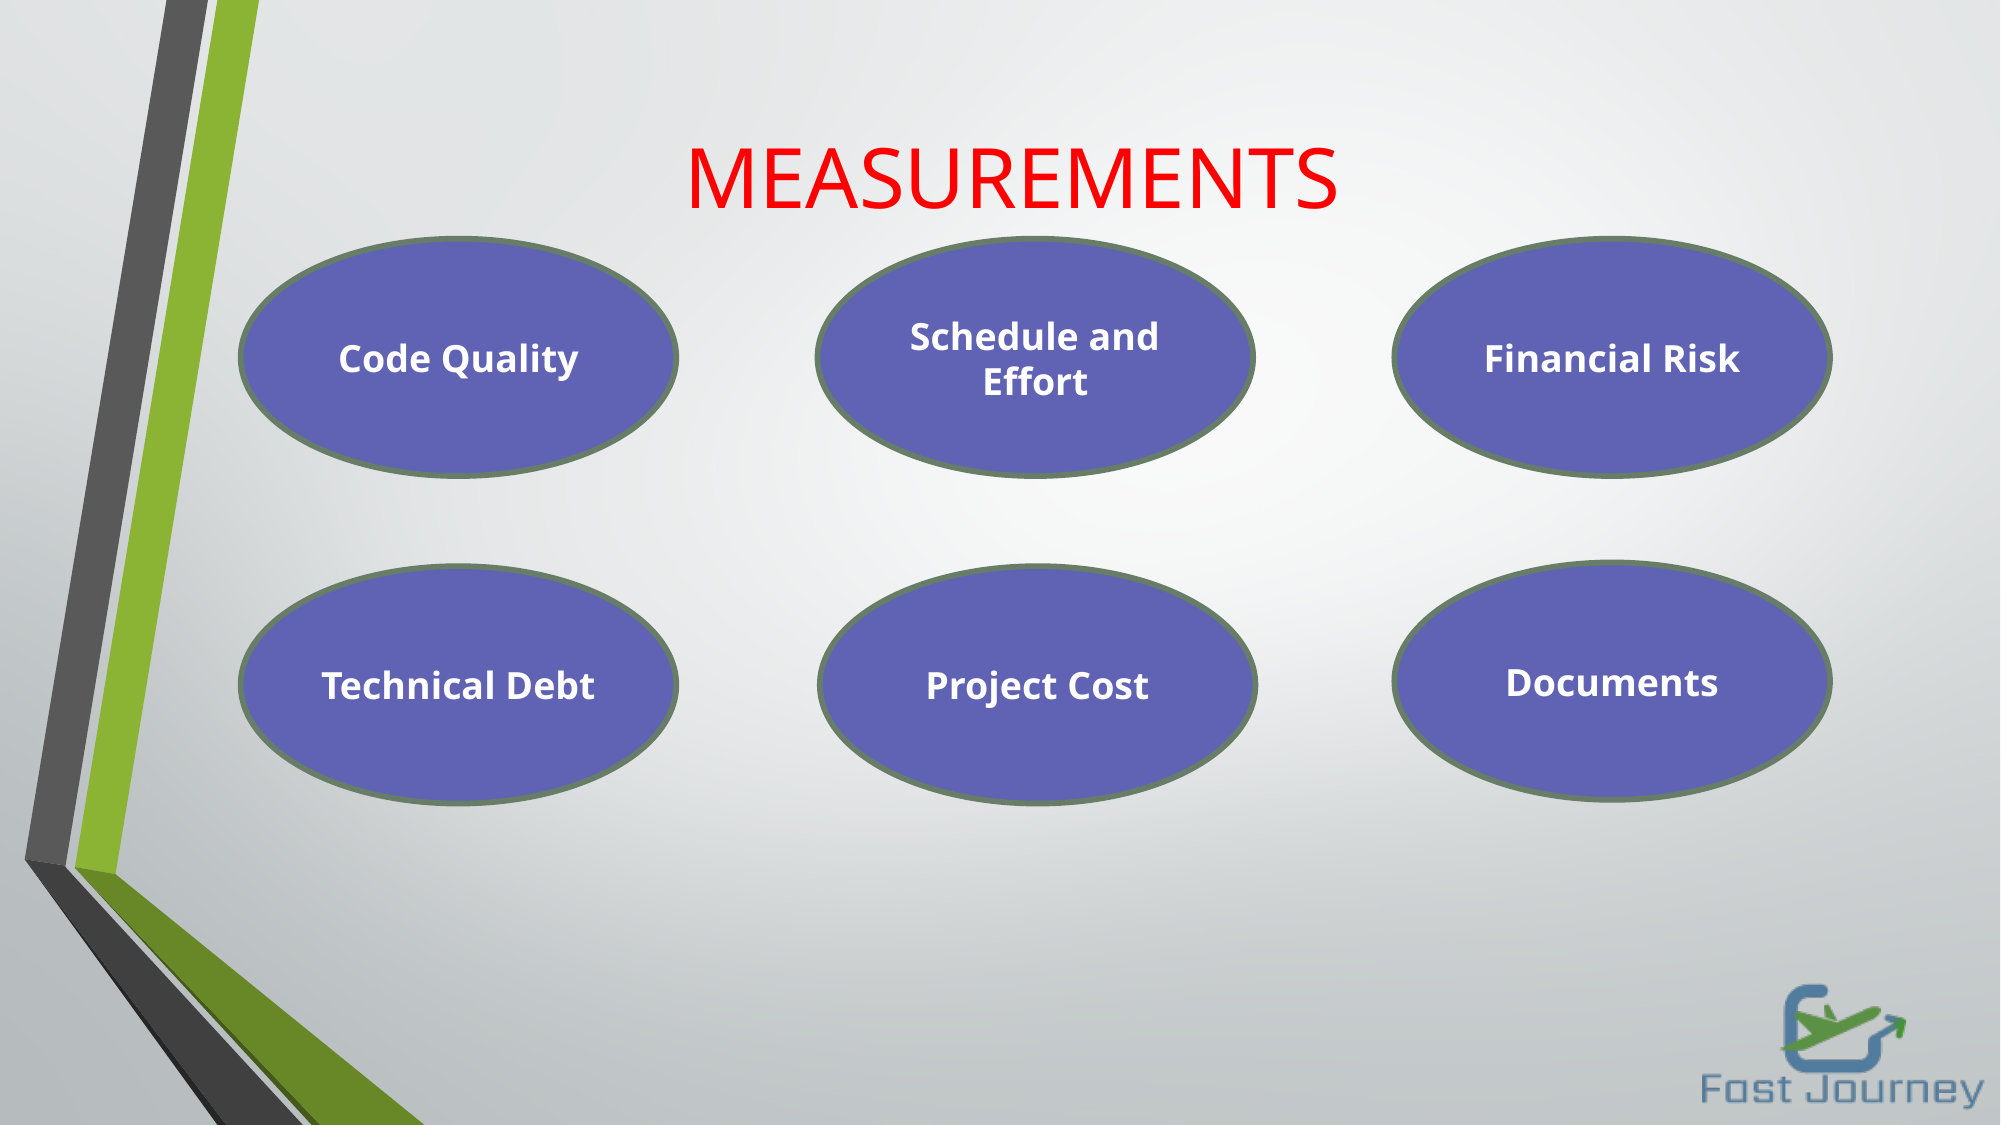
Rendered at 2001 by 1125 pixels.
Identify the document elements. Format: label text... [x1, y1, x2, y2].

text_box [817, 238, 1254, 477]
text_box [240, 565, 677, 804]
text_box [819, 565, 1256, 804]
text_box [240, 238, 677, 477]
picture [1687, 887, 2000, 1125]
title MEASUREMENTS [225, 112, 1800, 239]
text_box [1394, 238, 1831, 477]
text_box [1394, 562, 1831, 801]
